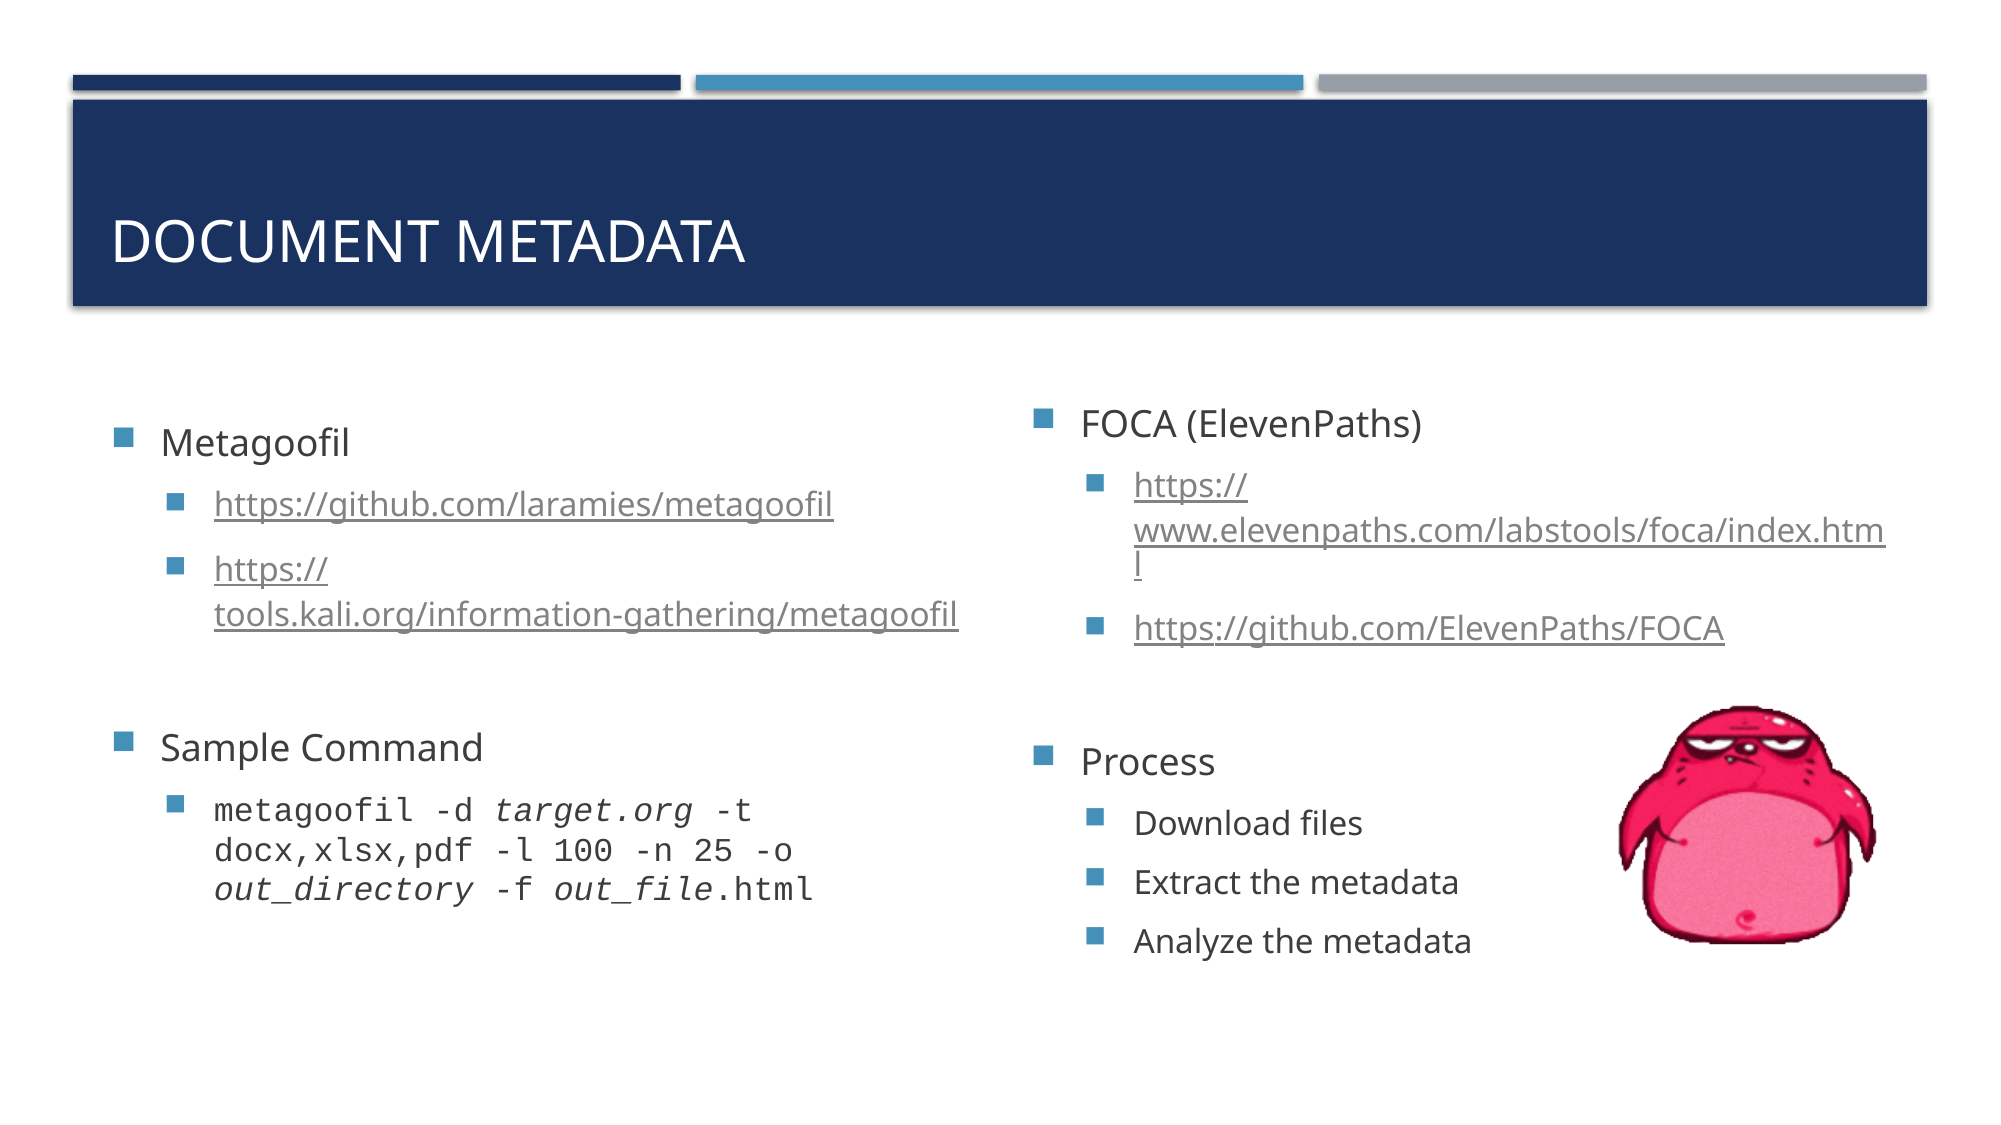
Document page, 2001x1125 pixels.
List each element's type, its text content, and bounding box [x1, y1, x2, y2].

picture [1591, 687, 1906, 962]
list Metagoofil https://github.com/laramies/metagoofil https://tools.kali.org/information-gathering/metagoofil Sample Command metagoofil -d target.org -t docx,xlsx,pdf -l 100 -n 25 -o out_directory -f out_file.html [95, 365, 985, 962]
title Document Metadata [95, 119, 1905, 282]
list FOCA (ElevenPaths) https://www.elevenpaths.com/labstools/foca/index.html https://github.com/ElevenPaths/FOCA Process Download files Extract the metadata Analyze the metadata [1015, 365, 1905, 962]
